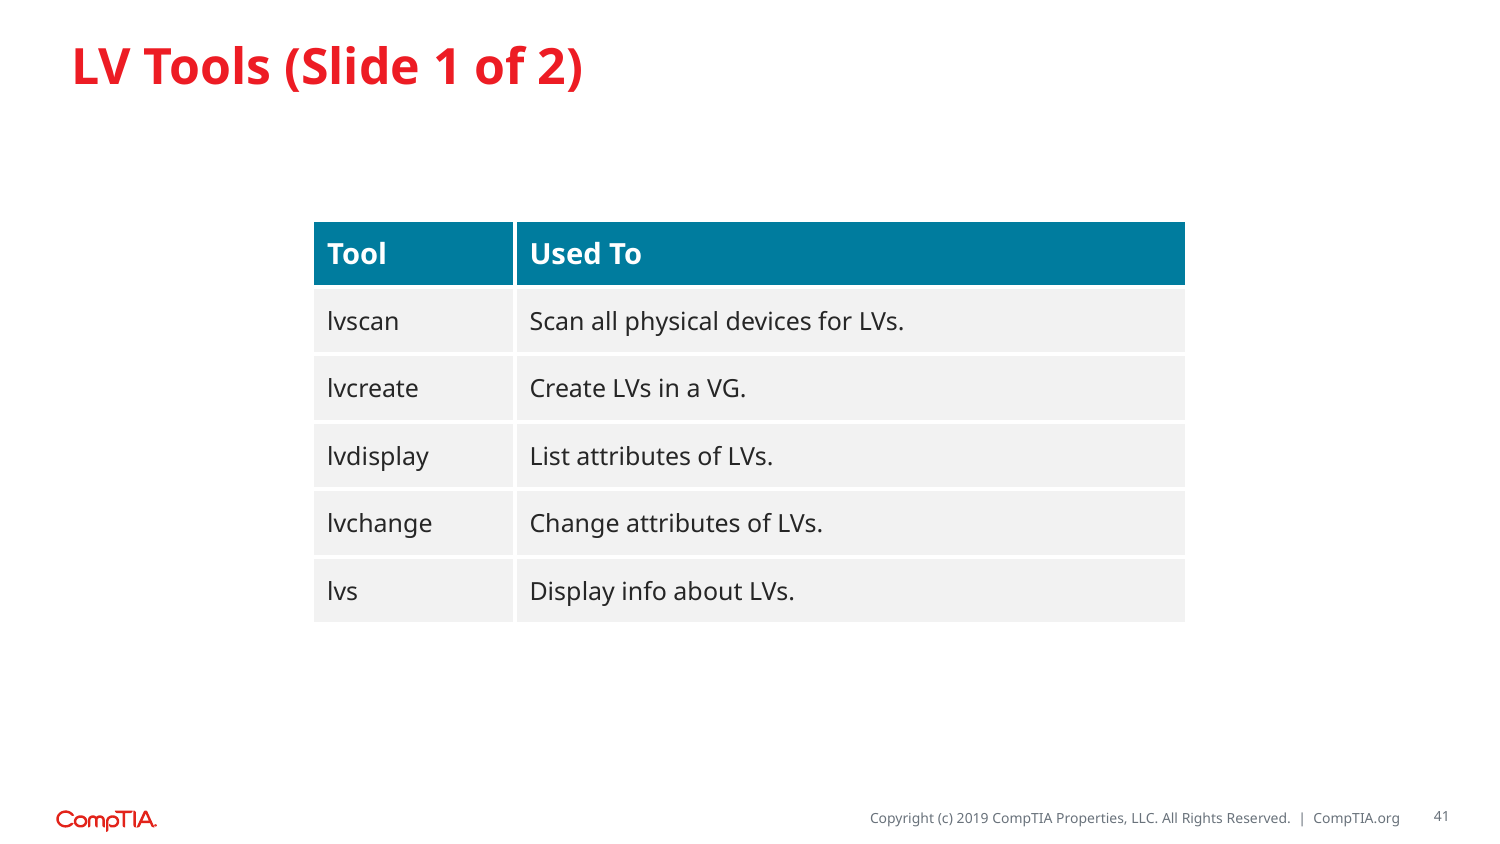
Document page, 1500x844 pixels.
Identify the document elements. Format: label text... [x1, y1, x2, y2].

table_cell Create LVs in a VG. [517, 356, 1185, 420]
table_cell Display info about LVs. [517, 559, 1185, 622]
table_cell lvscan [314, 289, 513, 352]
table_cell lvchange [314, 491, 513, 555]
table_header Used To [517, 222, 1185, 285]
table_cell List attributes of LVs. [517, 424, 1185, 487]
title LV Tools (Slide 1 of 2) [56, 12, 1444, 117]
table_header Tool [314, 222, 513, 285]
table_cell lvcreate [314, 356, 513, 420]
slide_number 41 [1407, 800, 1450, 835]
table_cell lvs [314, 559, 513, 622]
table_cell Change attributes of LVs. [517, 491, 1185, 555]
table_cell lvdisplay [314, 424, 513, 487]
table_cell Scan all physical devices for LVs. [517, 289, 1185, 352]
